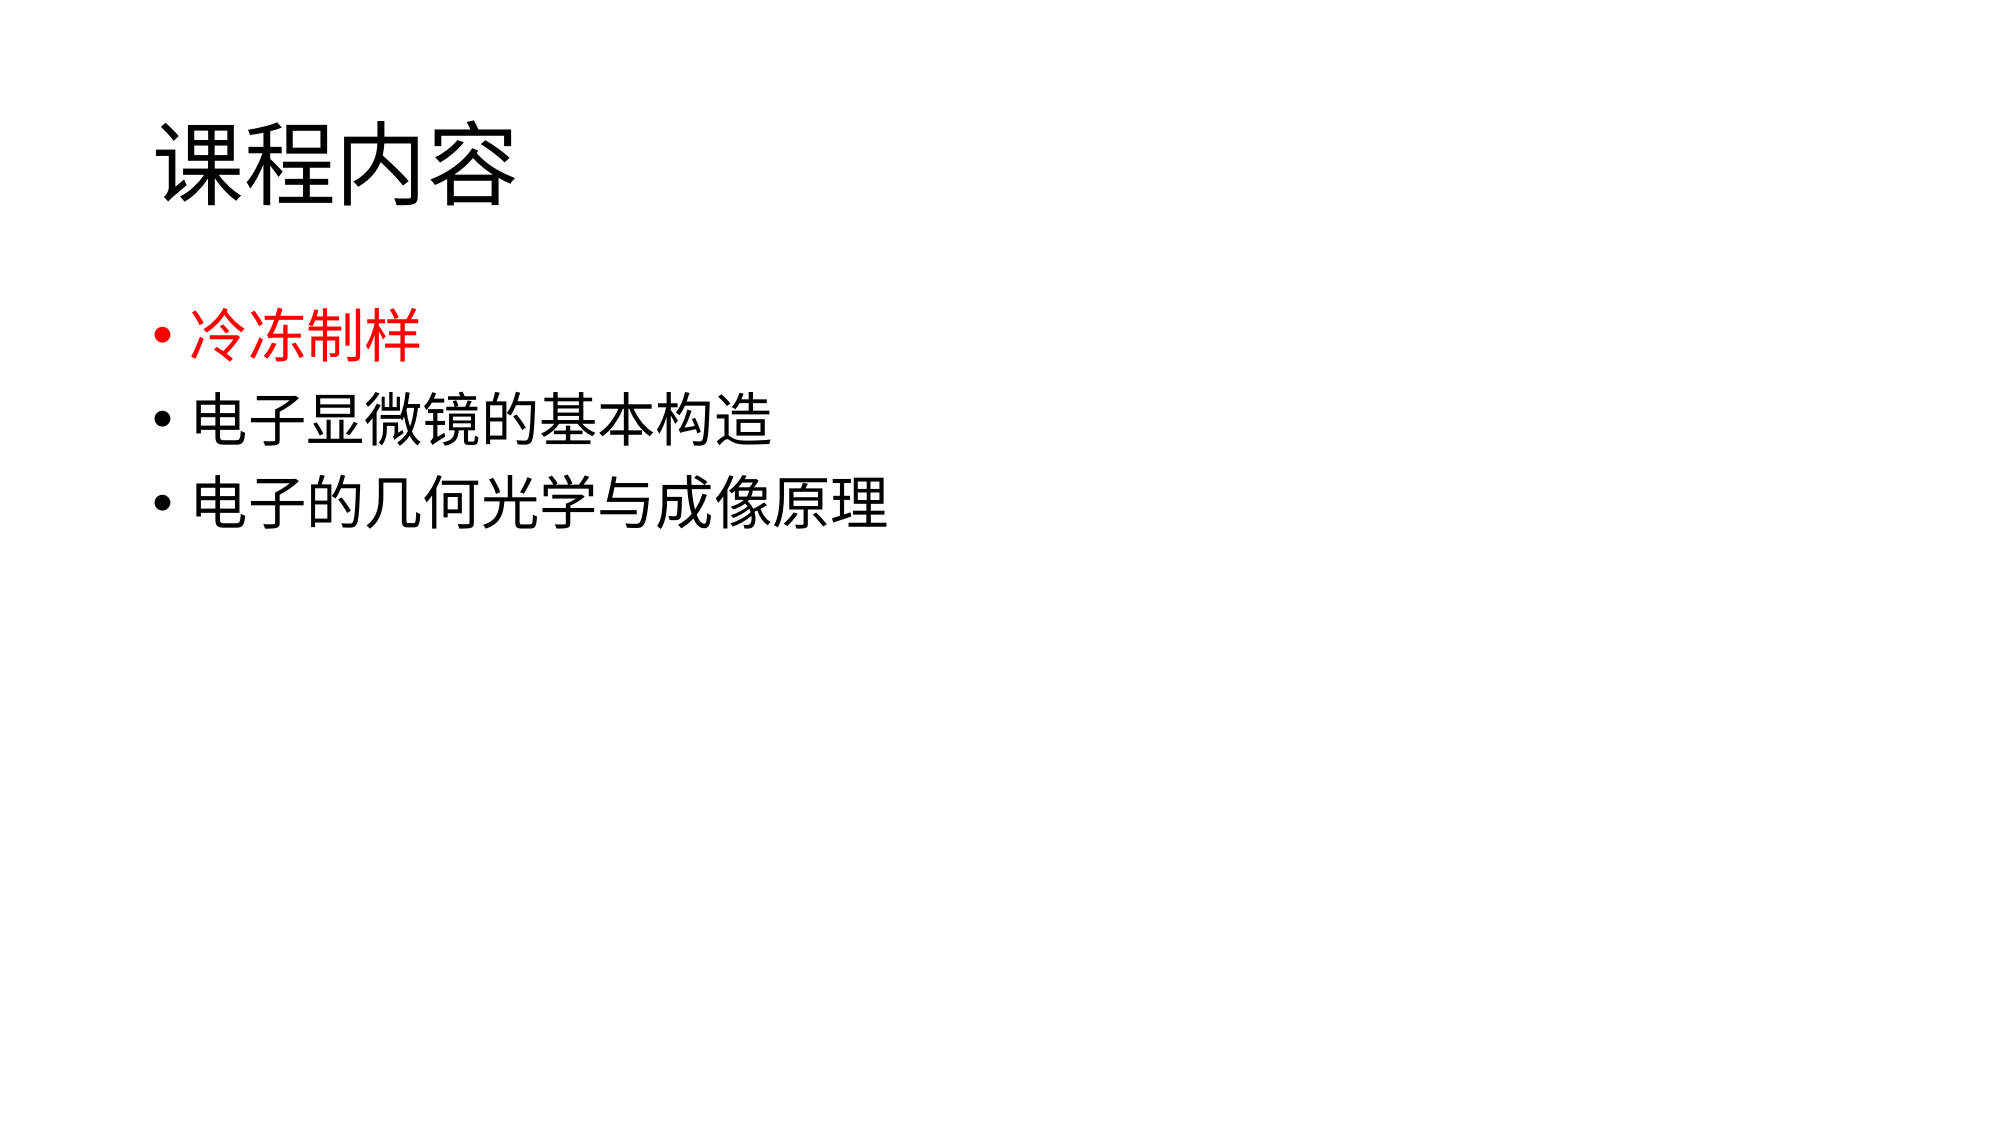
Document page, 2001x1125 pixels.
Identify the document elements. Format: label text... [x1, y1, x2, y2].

title 课程内容 [137, 59, 1863, 278]
list 冷冻制样 电子显微镜的基本构造 电子的几何光学与成像原理 [137, 299, 1863, 1014]
